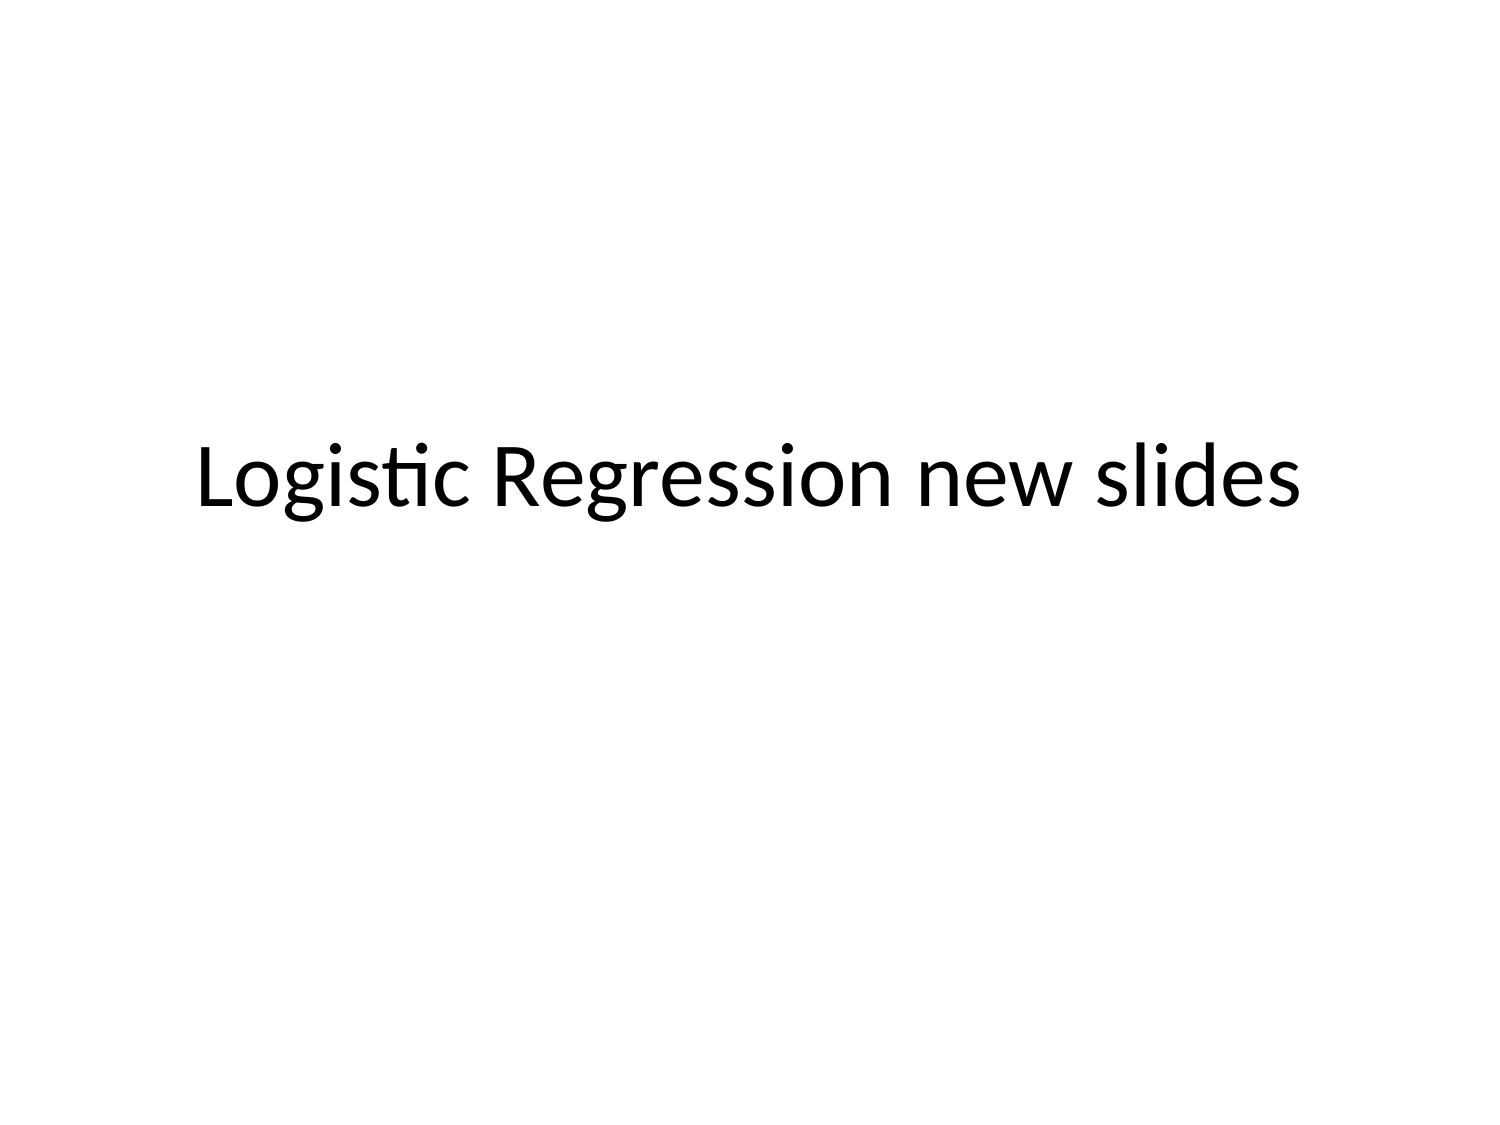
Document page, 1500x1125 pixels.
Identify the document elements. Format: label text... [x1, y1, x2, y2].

title Logistic Regression new slides [112, 349, 1388, 591]
